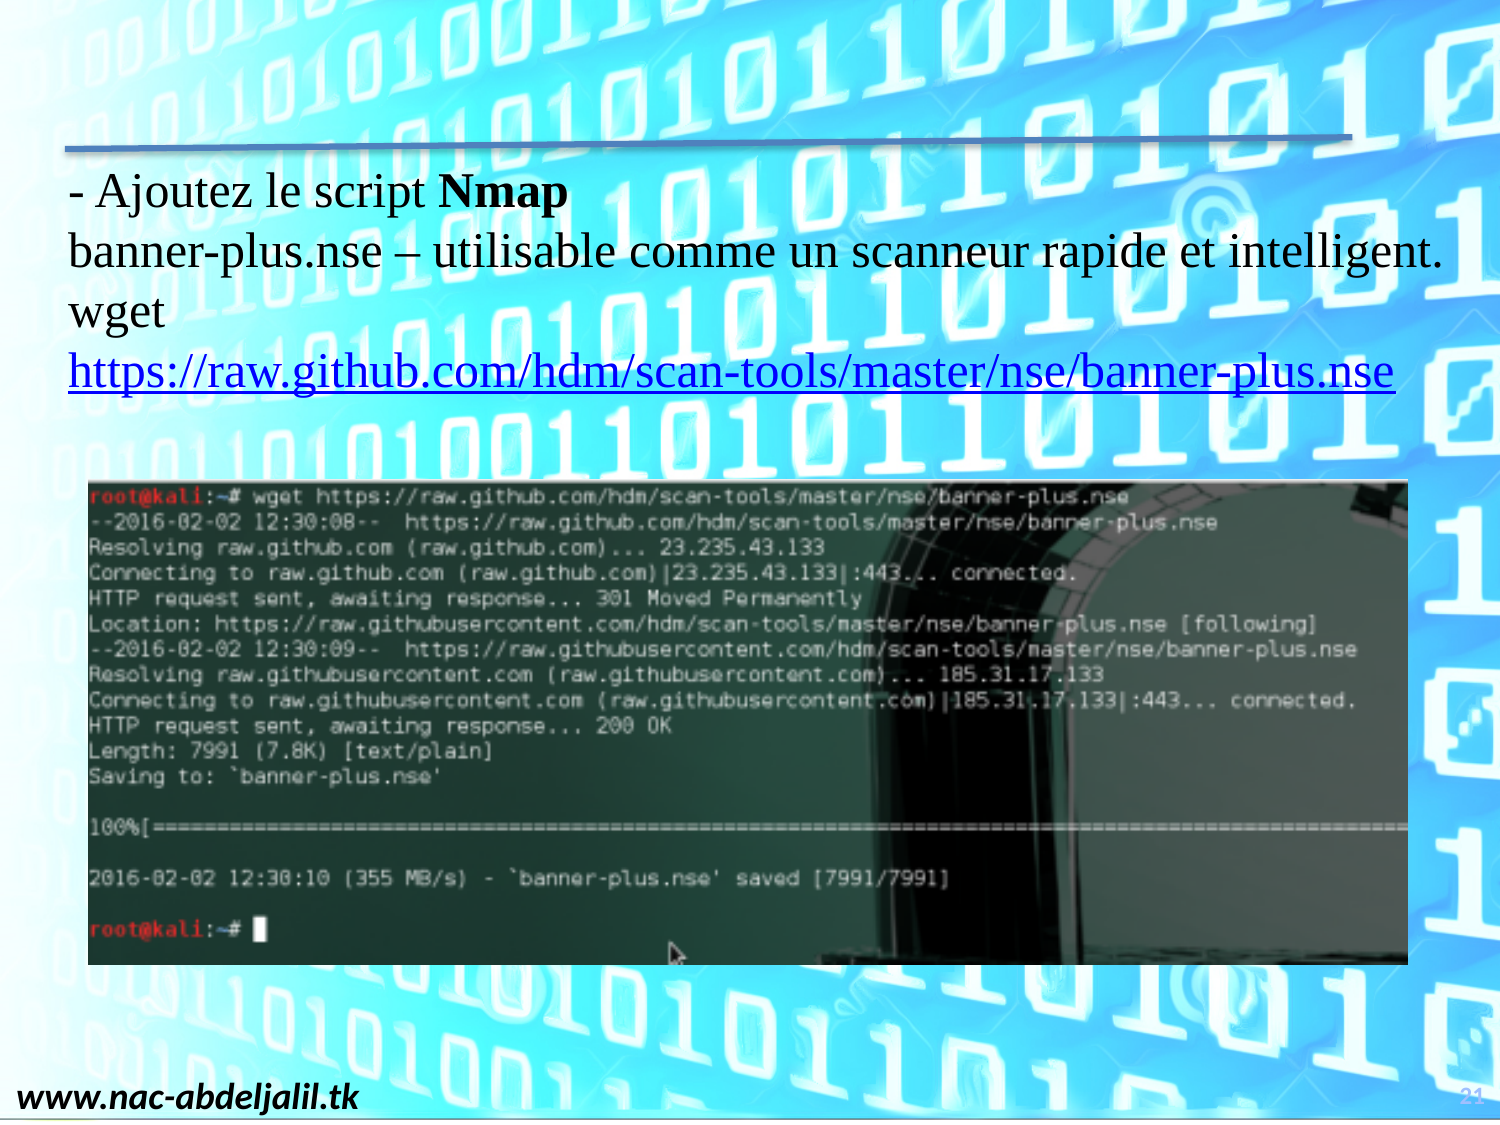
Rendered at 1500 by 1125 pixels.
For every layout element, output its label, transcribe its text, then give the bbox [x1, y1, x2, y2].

slide_number 21 [1149, 1065, 1500, 1125]
text_box - Ajoutez le script Nmap banner-plus.nse – utilisable comme un scanneur rapide et intelligent. wget https://raw.github.com/hdm/scan-tools/master/nse/banner-plus.nse [53, 150, 1500, 406]
picture [0, 0, 1500, 1125]
